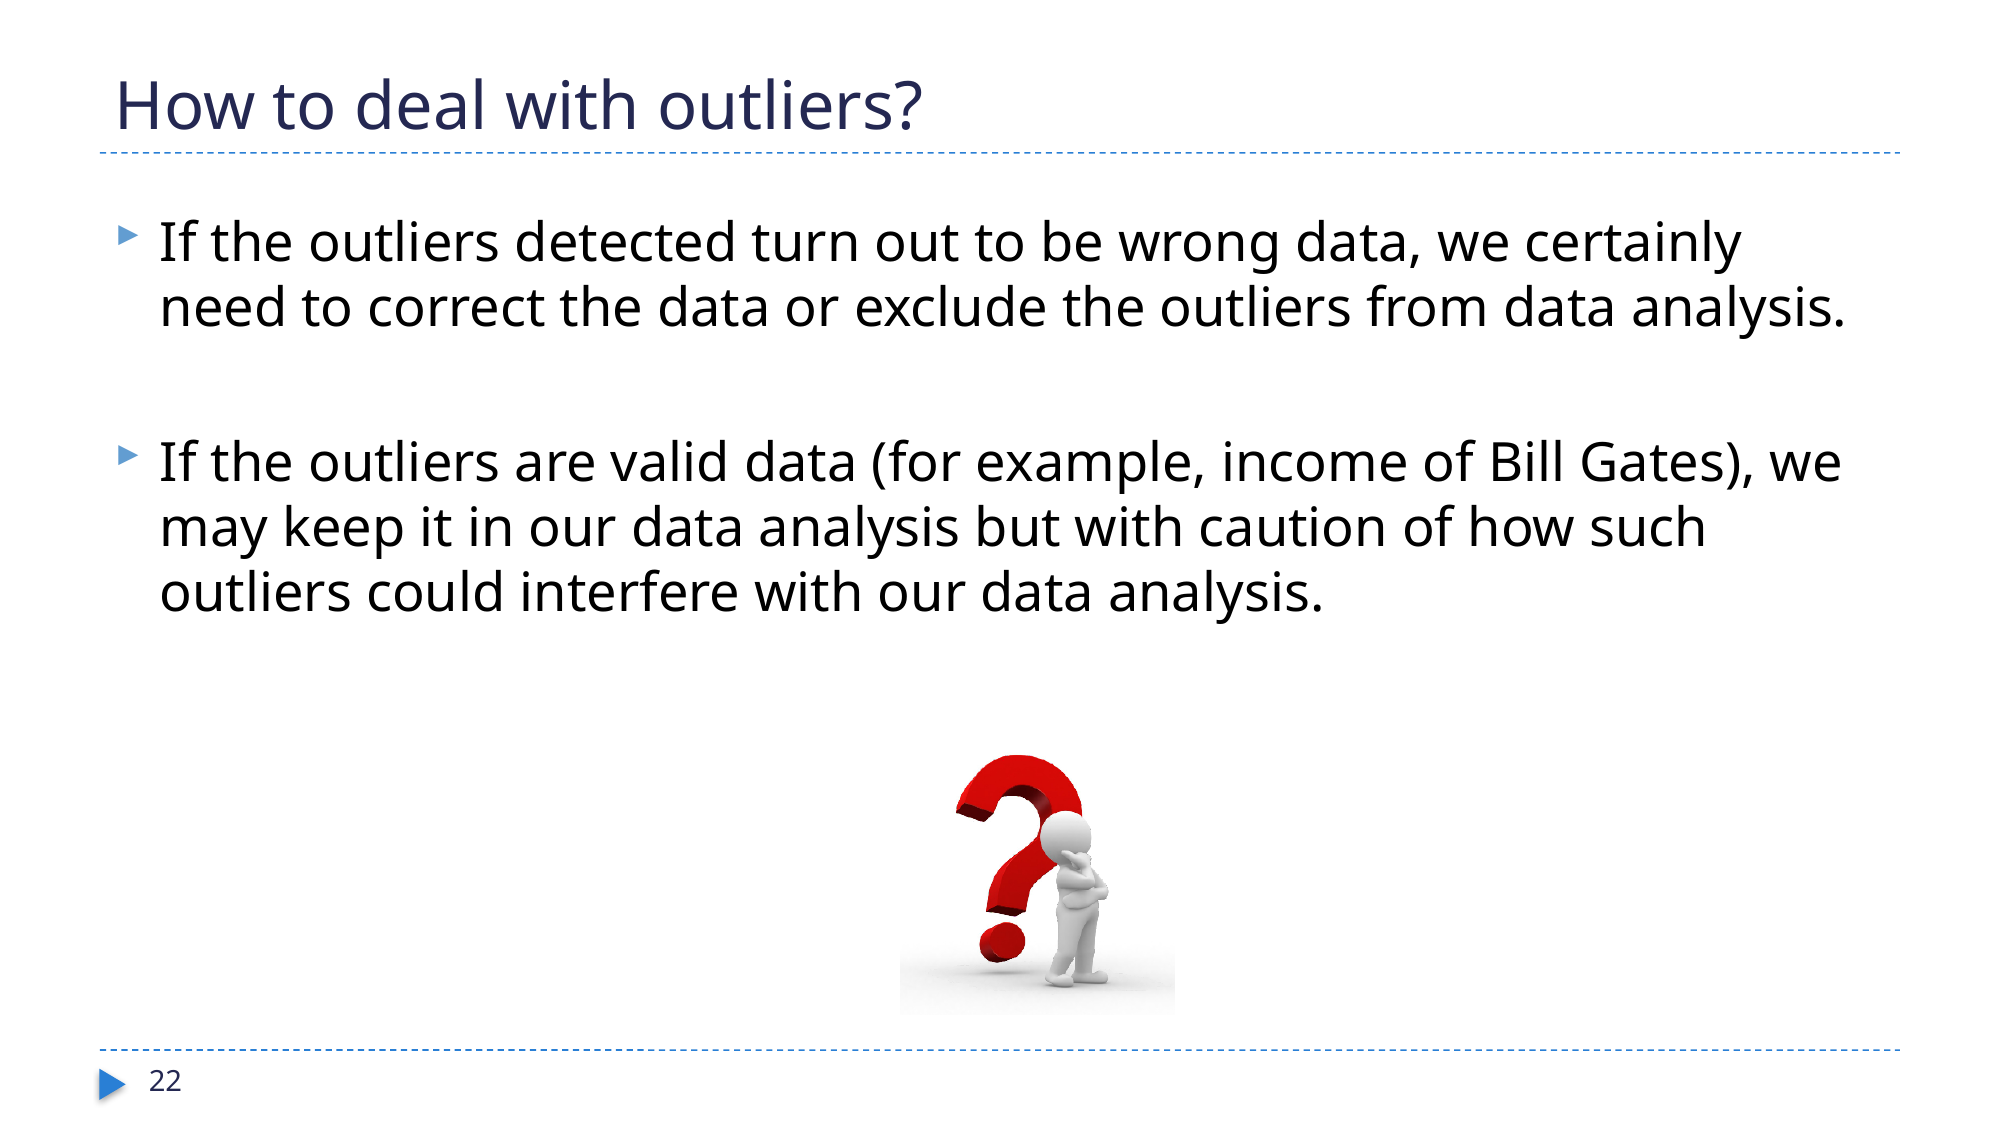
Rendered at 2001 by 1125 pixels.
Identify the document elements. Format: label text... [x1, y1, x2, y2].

slide_number 22 [133, 1055, 568, 1103]
list If the outliers detected turn out to be wrong data, we certainly need to correct the data or exclude the outliers from data analysis. If the outliers are valid data (for example, income of Bill Gates), we may keep it in our data analysis but with caution of how such outliers could interfere with our data analysis. [99, 200, 1900, 1010]
title How to deal with outliers? [99, 24, 1900, 151]
picture [899, 738, 1176, 1015]
